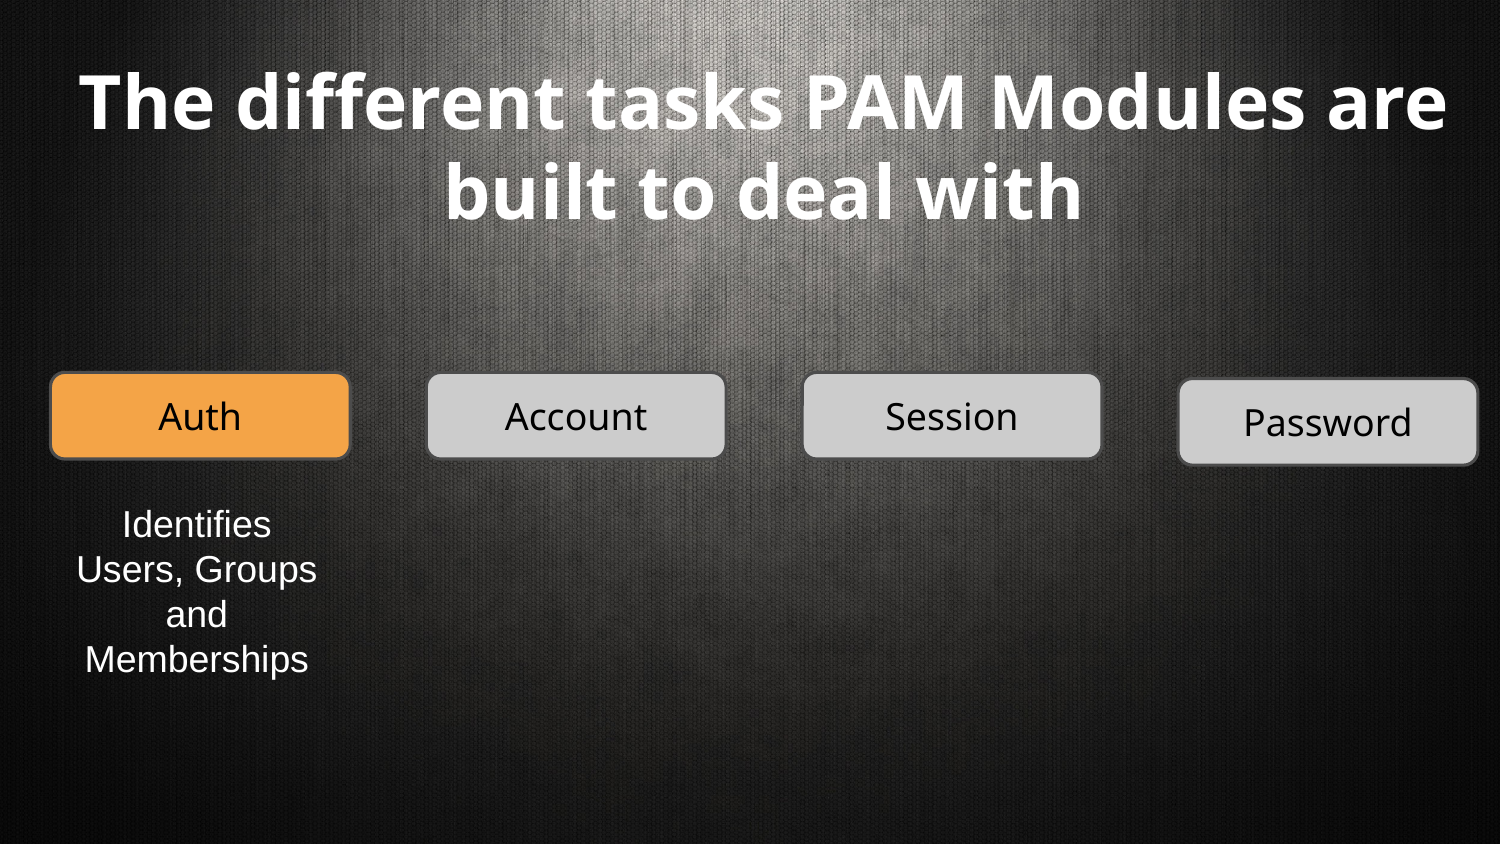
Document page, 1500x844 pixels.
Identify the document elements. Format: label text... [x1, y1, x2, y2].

title The different tasks PAM Modules are built to deal with [50, 108, 1478, 250]
picture [0, 0, 1500, 844]
text_box Auth [50, 372, 351, 460]
text_box Account [426, 372, 727, 460]
text_box Password [1178, 378, 1478, 466]
text_box Session [802, 372, 1103, 460]
text_box Identifies Users, Groups and Memberships [54, 484, 339, 828]
